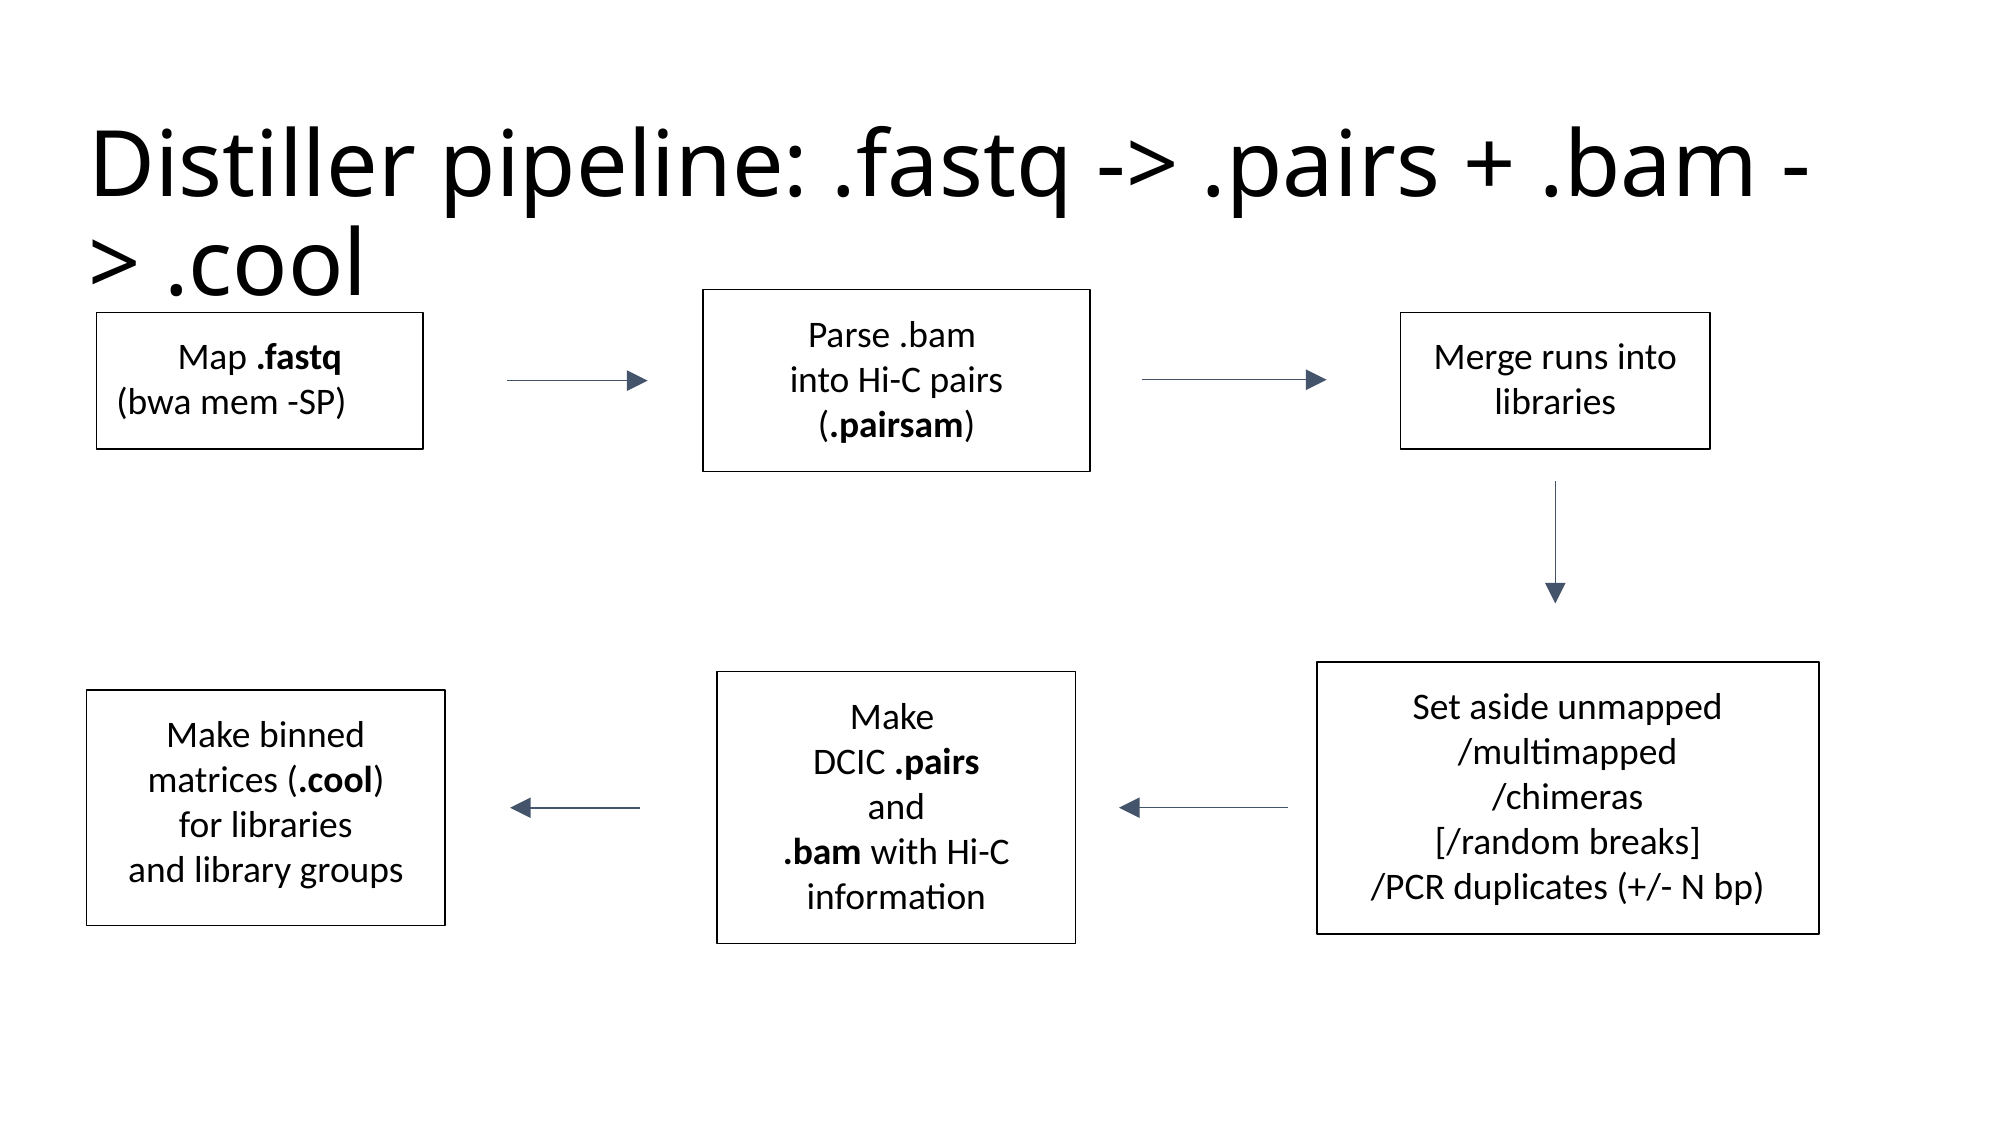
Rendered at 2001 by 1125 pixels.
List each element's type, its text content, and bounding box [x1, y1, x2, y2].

text_box Parse .bam into Hi-C pairs (.pairsam) [703, 289, 1090, 472]
text_box Make binned matrices (.cool) for libraries and library groups [86, 689, 445, 926]
title Distiller pipeline: .fastq -> .pairs + .bam -> .cool [68, 97, 1932, 223]
text_box Merge runs into libraries [1400, 312, 1711, 449]
text_box Make DCIC .pairs and .bam with Hi-C information [717, 671, 1076, 944]
text_box Map .fastq (bwa mem -SP) [96, 312, 423, 449]
text_box Set aside unmapped /multimapped /chimeras [/random breaks] /PCR duplicates (+/- N bp) [1316, 661, 1819, 934]
